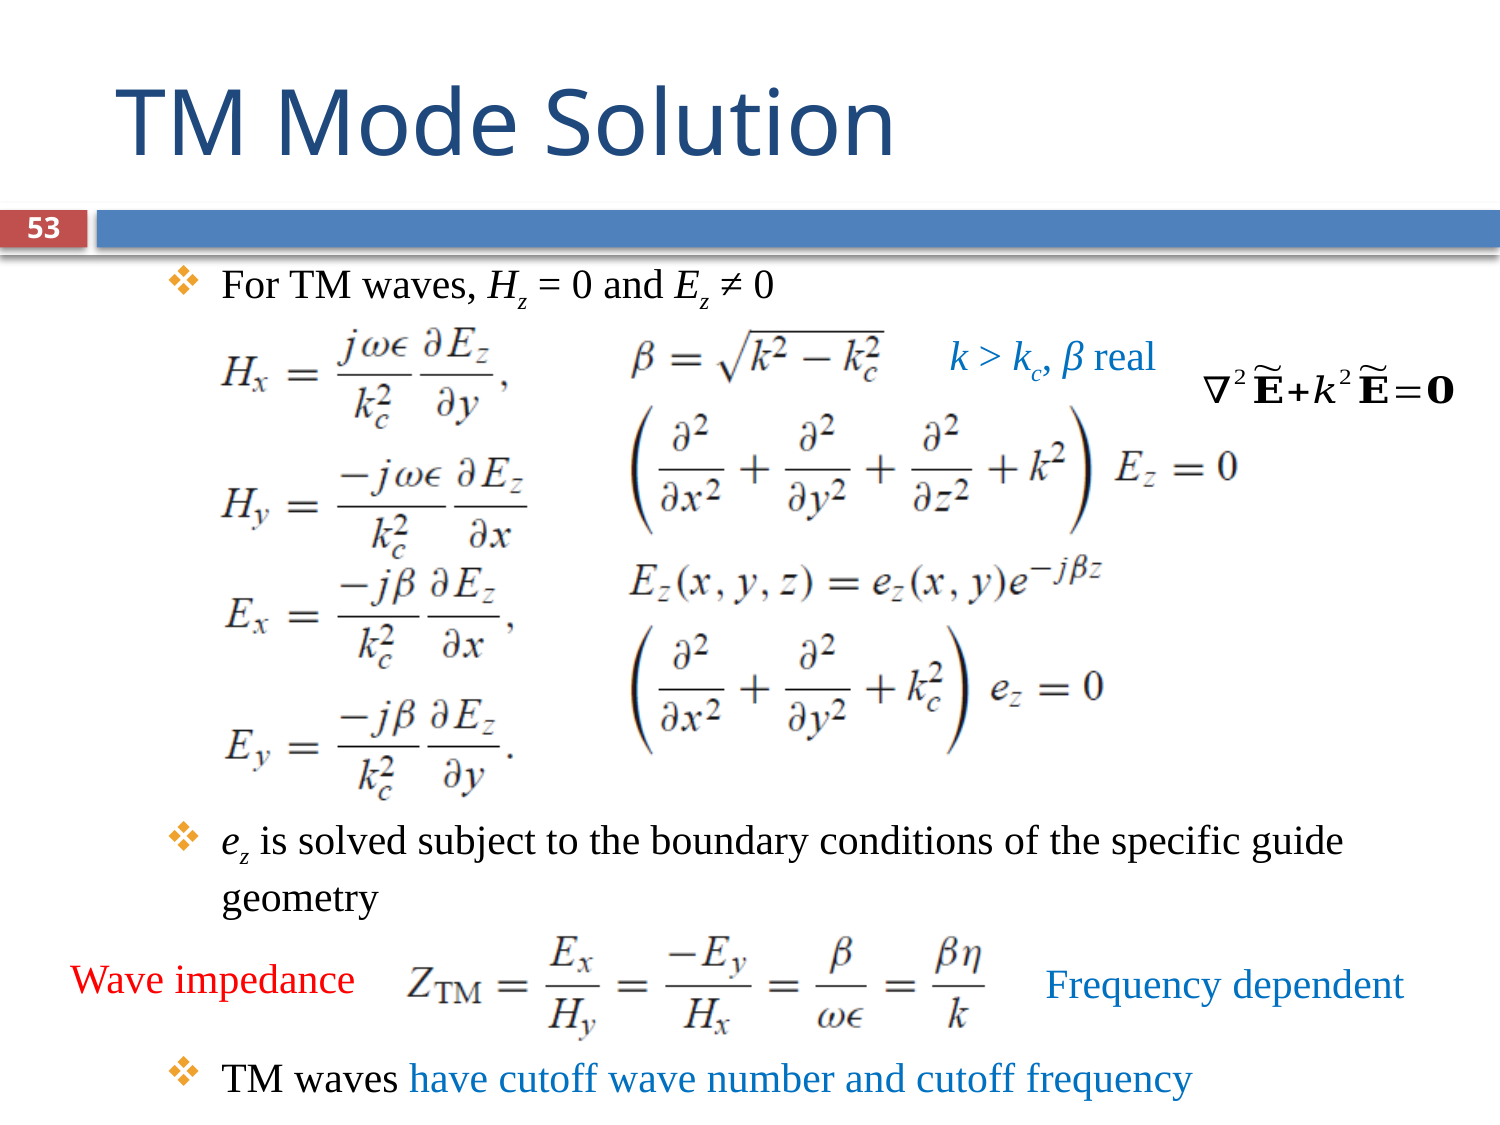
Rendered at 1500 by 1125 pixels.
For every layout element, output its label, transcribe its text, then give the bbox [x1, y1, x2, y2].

text_box Frequency dependent [1025, 949, 1425, 1015]
picture [627, 322, 890, 386]
picture [219, 322, 532, 806]
slide_number 53 [0, 208, 88, 249]
title TM Mode Solution [100, 37, 1438, 200]
text_box TM waves have cutoff wave number and cutoff frequency [149, 1043, 1243, 1121]
picture [401, 930, 989, 1045]
text_box k > kc, β real [916, 321, 1190, 394]
picture [627, 553, 1106, 608]
picture [627, 624, 1106, 758]
text_box ez is solved subject to the boundary conditions of the specific guide geometry [150, 805, 1388, 931]
picture [627, 401, 1240, 538]
text_box For TM waves, Hz = 0 and Ez ≠ 0 [149, 249, 1243, 324]
text_box Wave impedance [49, 944, 376, 1010]
